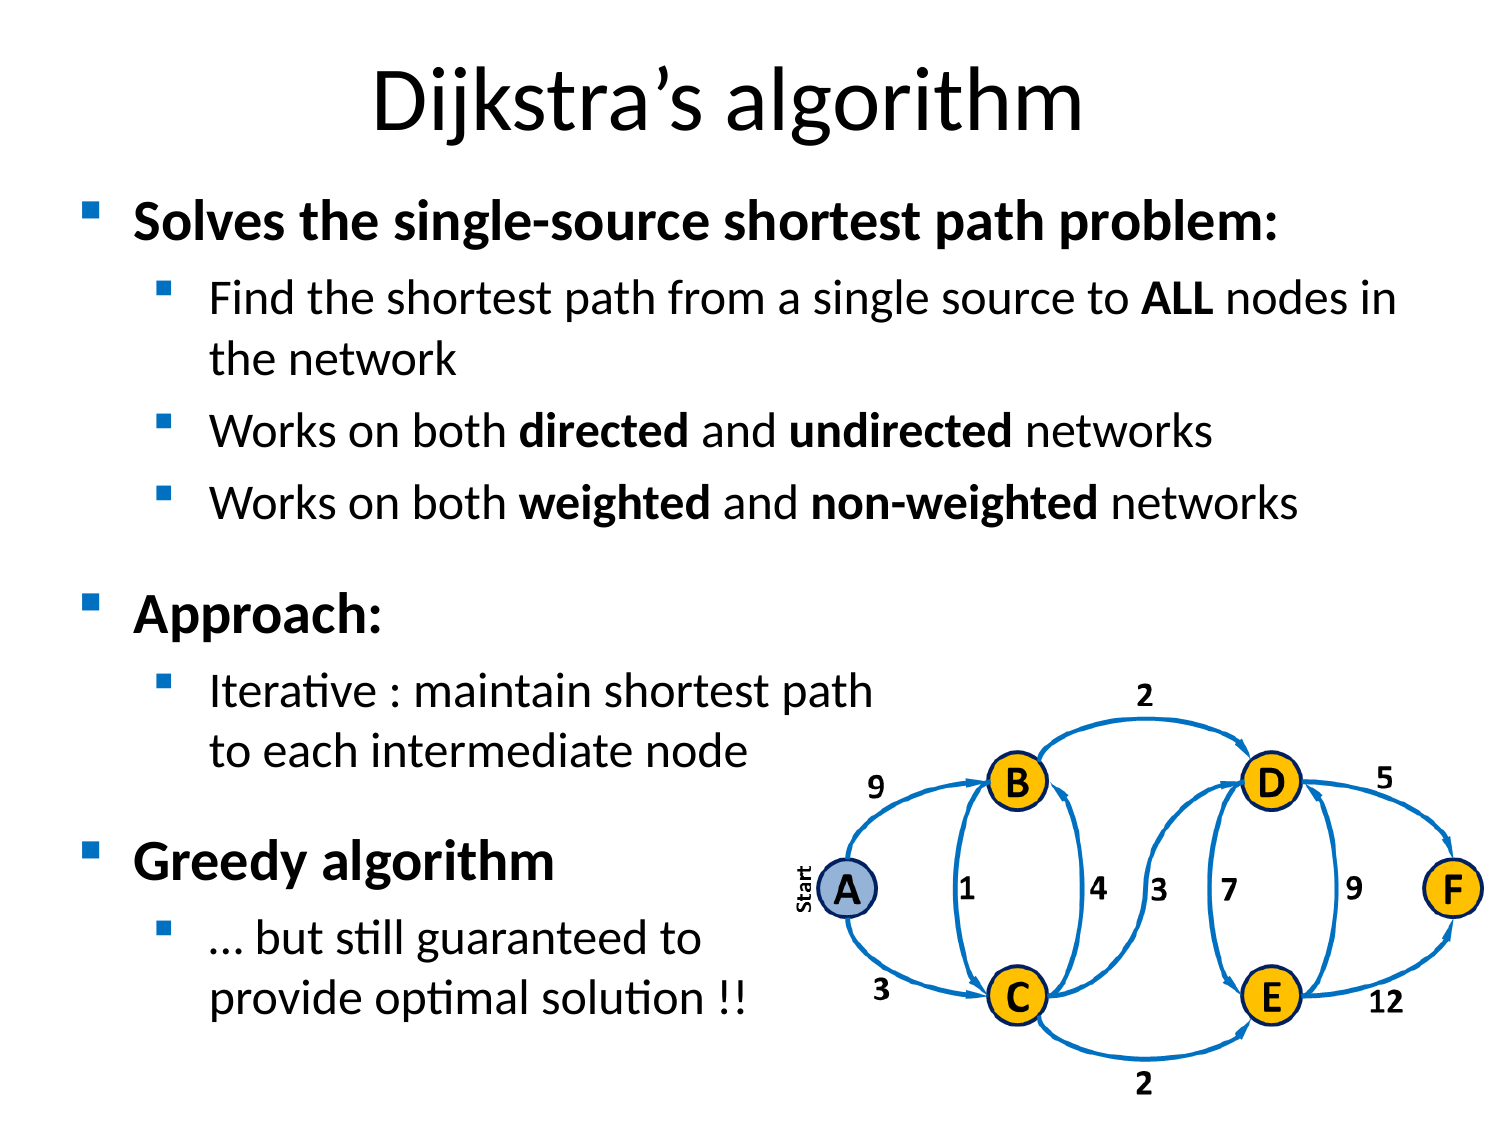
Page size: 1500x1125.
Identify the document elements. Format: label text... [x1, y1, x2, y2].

text_box Dijkstra’s algorithm [0, 0, 1500, 187]
text_box Solves the single-source shortest path problem: Find the shortest path from a single source to ALL nodes in the network Works on both directed and undirected networks Works on both weighted and non-weighted networks Approach: Iterative : maintain shortest path to each intermediate node Greedy algorithm … but still guaranteed to provide optimal solution !! [62, 187, 1467, 1063]
picture [782, 660, 1491, 1125]
